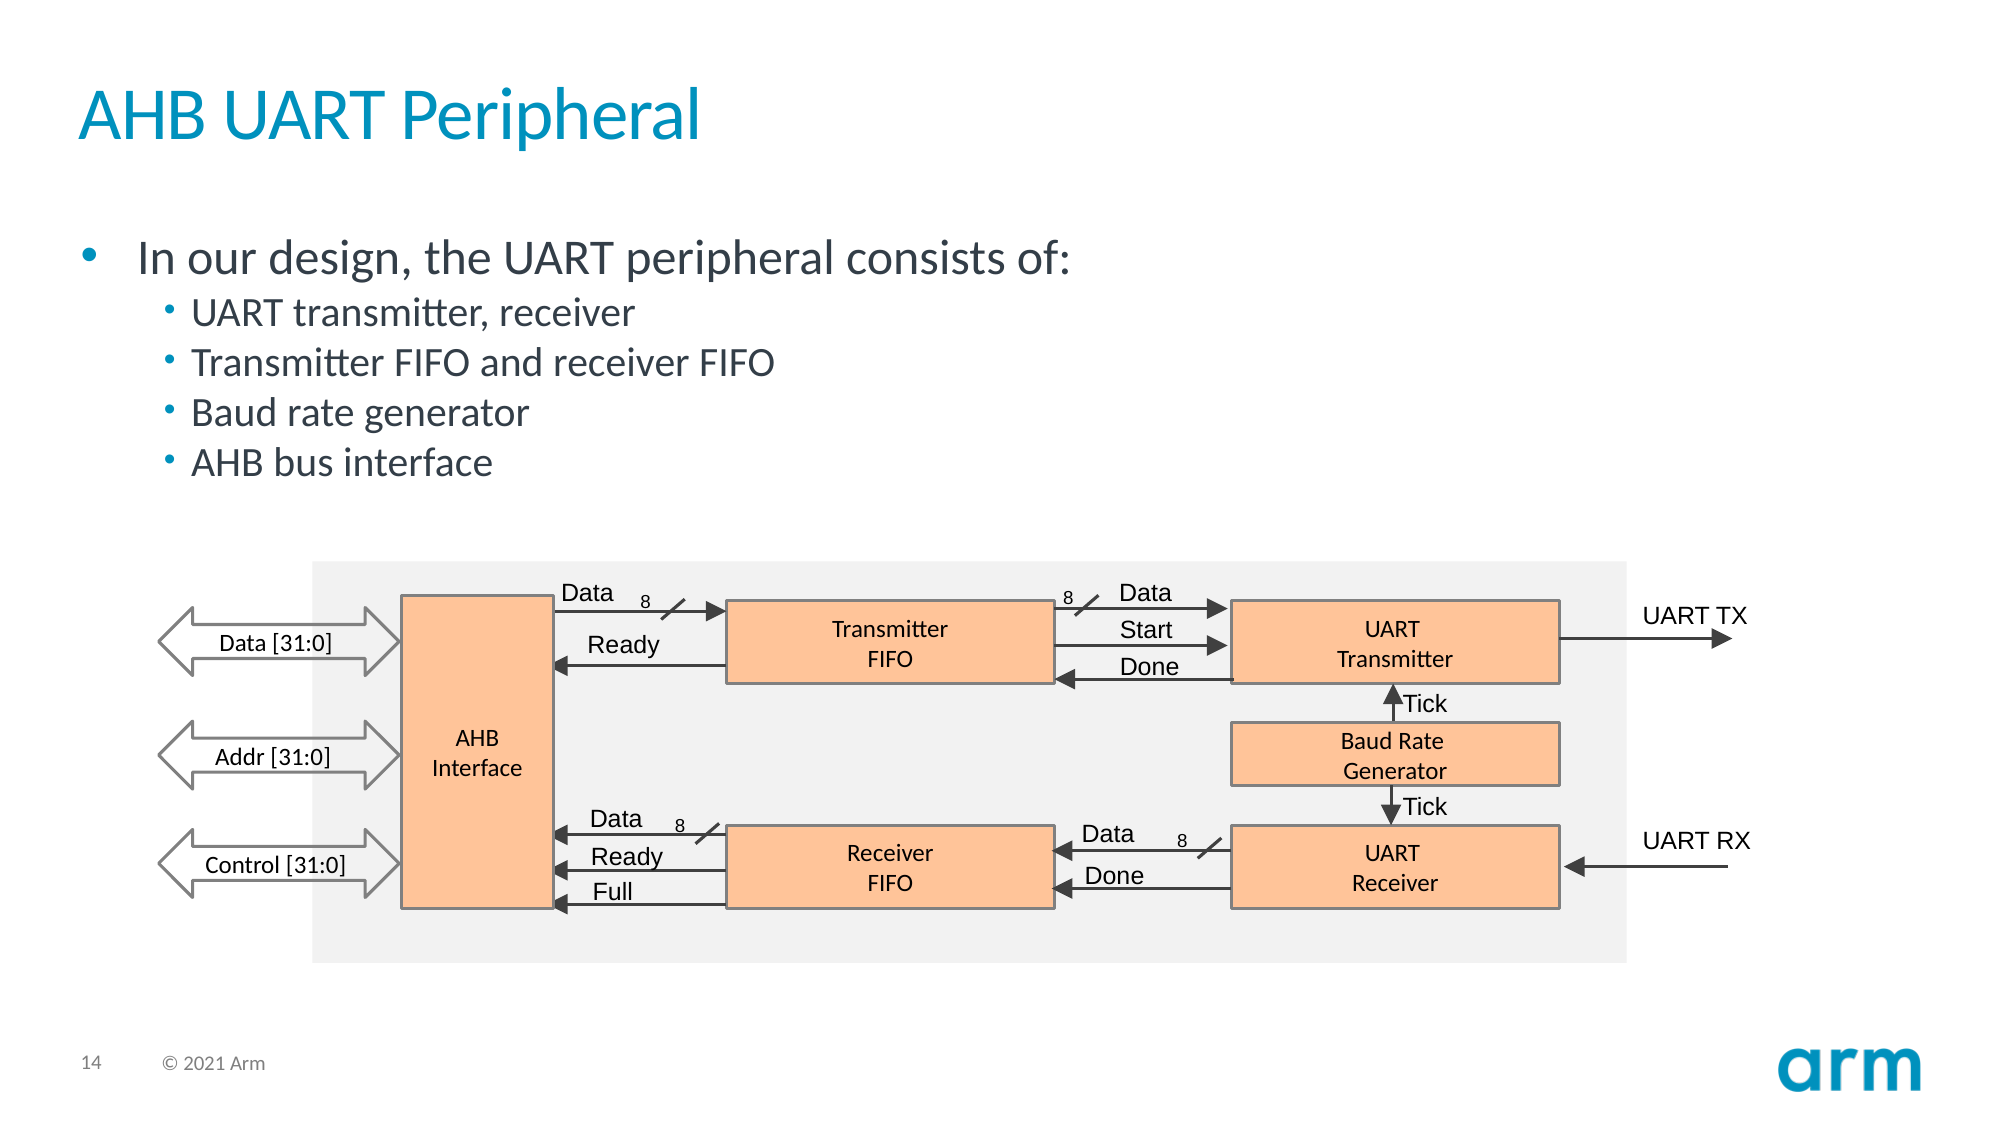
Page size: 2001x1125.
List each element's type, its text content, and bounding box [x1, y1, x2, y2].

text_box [695, 823, 720, 844]
text_box Tick [1387, 680, 1513, 726]
text_box Data [1066, 851, 1162, 856]
text_box Start [1105, 605, 1255, 643]
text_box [661, 599, 685, 620]
text_box Transmitter FIFO [726, 600, 1055, 684]
text_box Tick [1387, 782, 1513, 828]
text_box 8 [660, 806, 745, 844]
text_box Done [1069, 889, 1219, 897]
text_box Receiver FIFO [730, 825, 1055, 909]
text_box [312, 561, 1627, 963]
text_box 8 [1048, 578, 1133, 616]
text_box UART Receiver [1231, 825, 1560, 909]
text_box Ready [576, 835, 730, 870]
text_box Addr [31:0] [158, 721, 400, 790]
text_box Ready [572, 621, 727, 665]
text_box Done [1069, 852, 1219, 888]
text_box Done [1105, 643, 1255, 689]
text_box Data [31:0] [158, 607, 400, 676]
text_box Data [1104, 568, 1254, 605]
text_box 8 [625, 612, 661, 620]
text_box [1197, 837, 1222, 859]
text_box Data [1066, 810, 1216, 850]
text_box Data [546, 568, 700, 611]
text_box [1074, 595, 1099, 616]
text_box UART RX [1627, 817, 1837, 863]
text_box AHB Interface [401, 595, 554, 909]
text_box Baud Rate Generator [1231, 722, 1560, 786]
text_box UART TX [1627, 592, 1837, 638]
text_box Data [575, 795, 729, 834]
text_box 8 [625, 582, 711, 611]
text_box 8 [685, 612, 711, 620]
text_box Control [31:0] [158, 829, 400, 898]
picture [1777, 1047, 1922, 1093]
text_box 8 [1162, 821, 1247, 859]
title AHB UART Peripheral [78, 78, 1922, 186]
text_box UART Transmitter [1254, 600, 1560, 684]
text_box Full [577, 868, 732, 913]
list In our design, the UART peripheral consists of: UART transmitter, receiver Transmitter FIFO and receiver FIFO Baud rate generator AHB bus interface [80, 224, 1915, 895]
